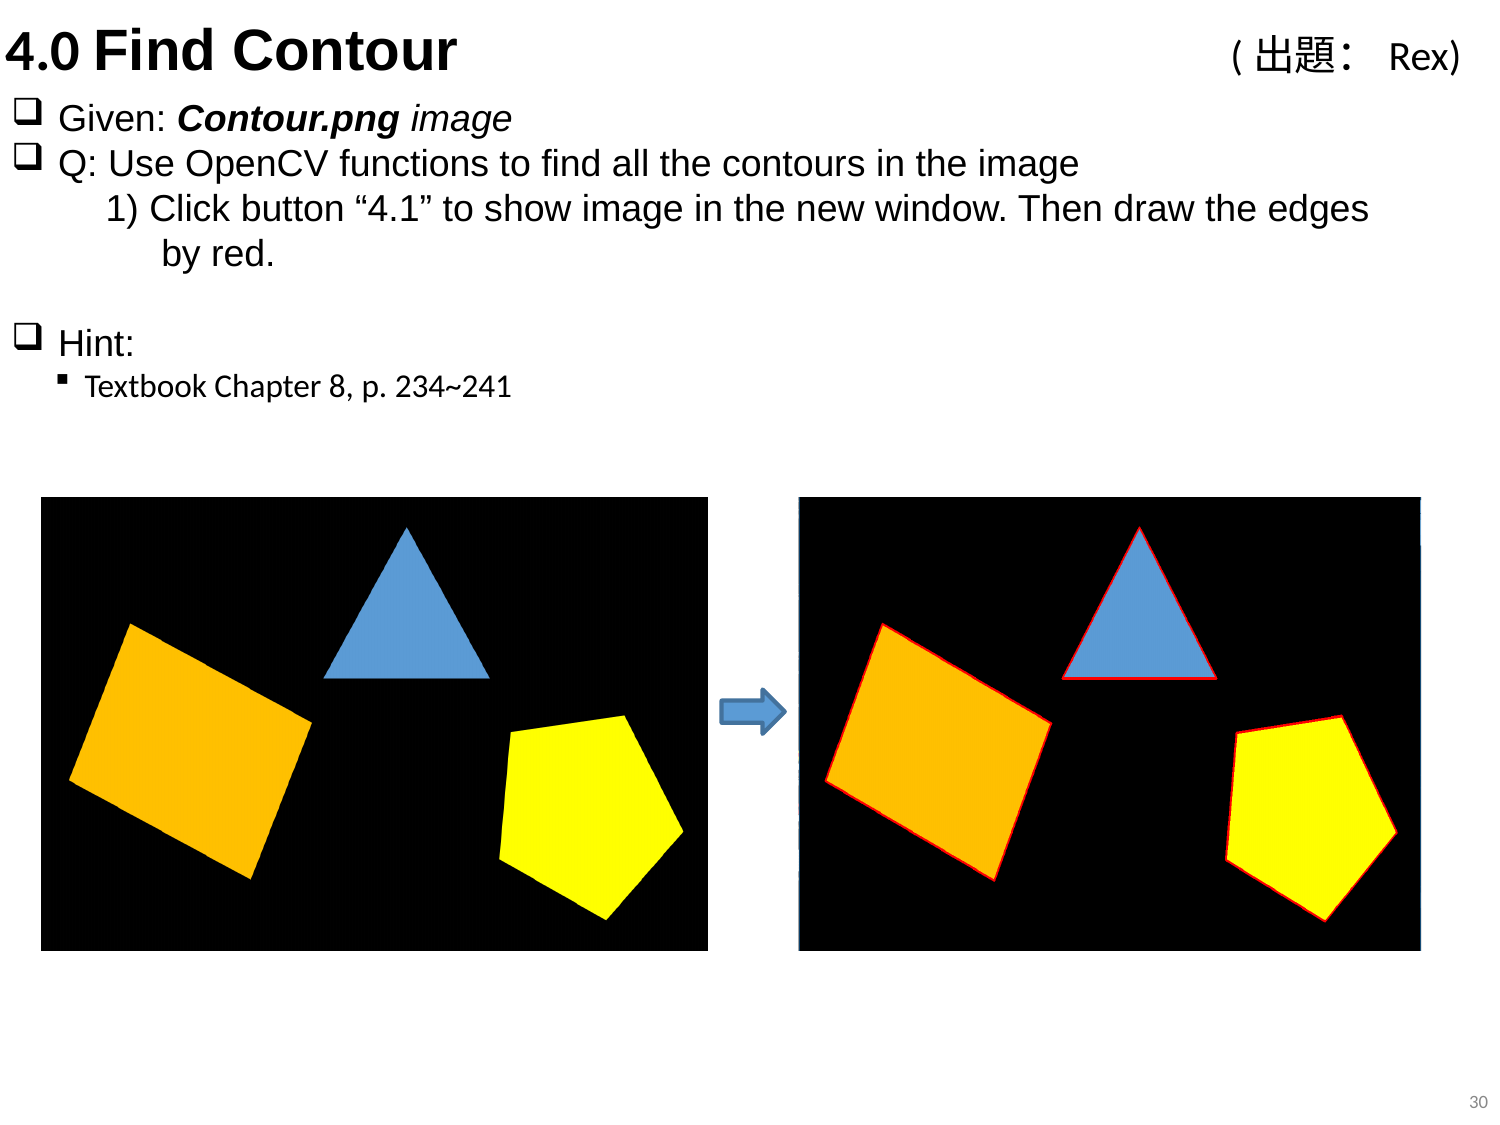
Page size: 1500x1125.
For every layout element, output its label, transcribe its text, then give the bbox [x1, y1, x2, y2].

text_box 4.0 Find Contour (出題：Rex) [0, 13, 1500, 89]
list Given: Contour.png image Q: Use OpenCV functions to find all the contours in the image 1) Click button “4.1” to show image in the new window. Then draw the edges by red. Hint: Textbook Chapter 8, p. 234~241 [0, 89, 1416, 615]
picture [798, 496, 1422, 951]
picture [41, 496, 709, 951]
slide_number 30 [1161, 1078, 1500, 1124]
text_box [719, 687, 787, 736]
